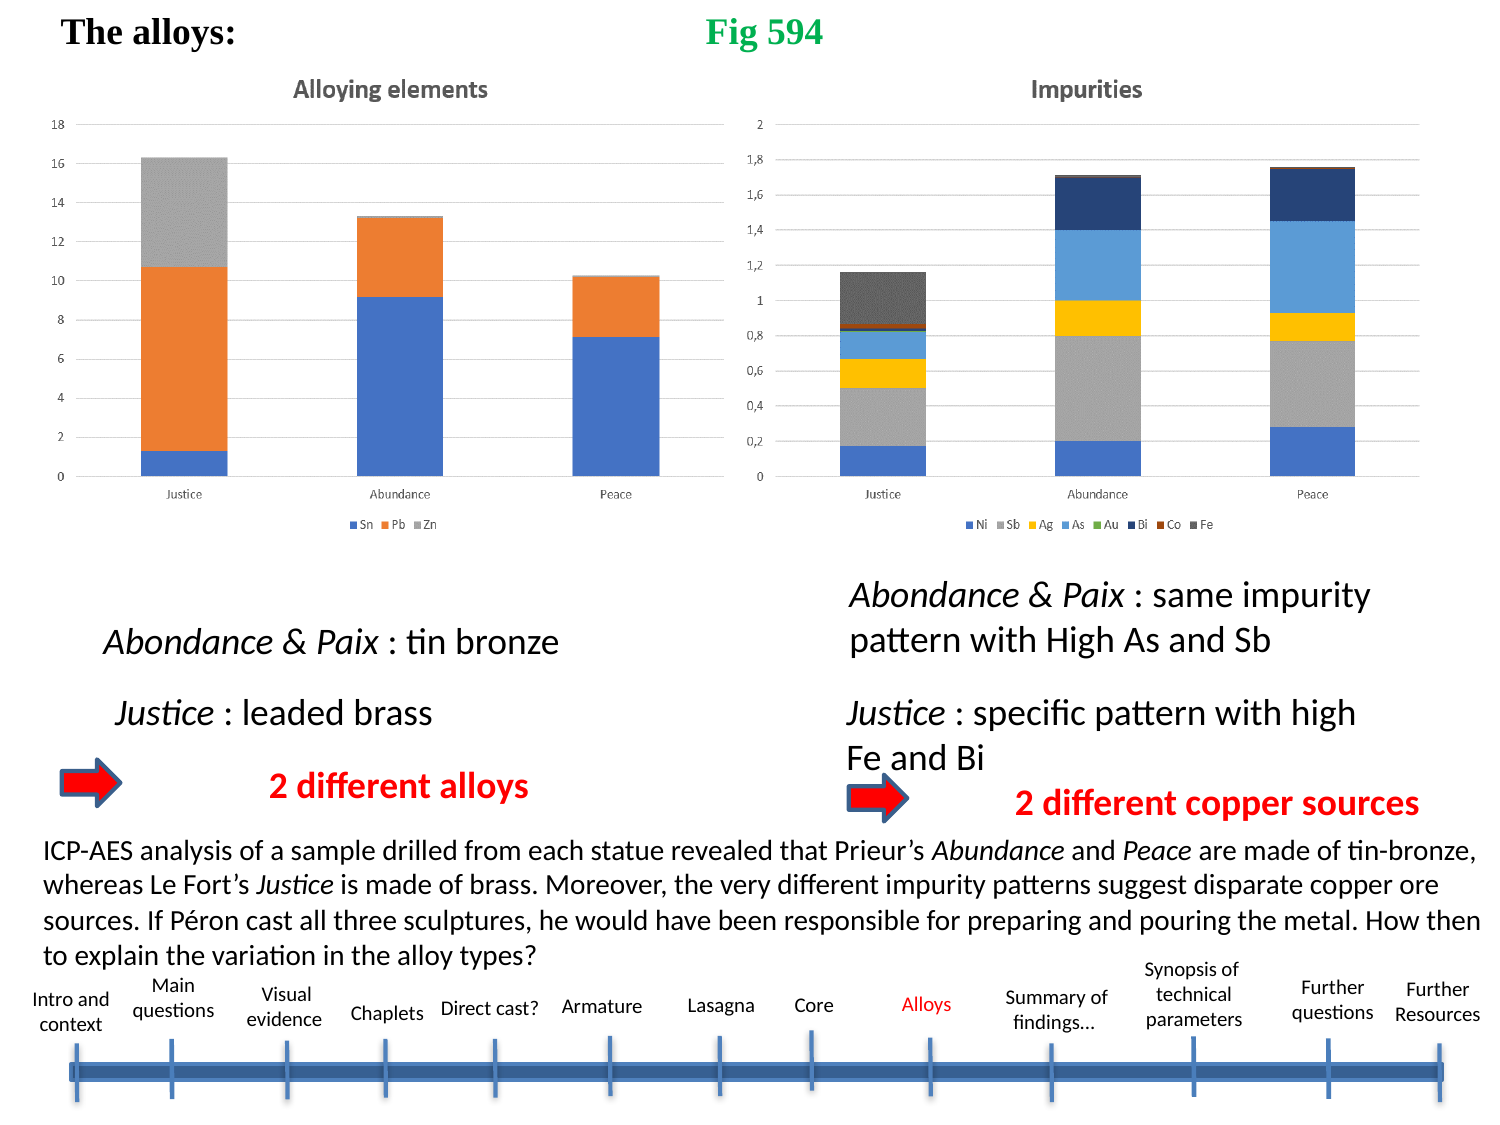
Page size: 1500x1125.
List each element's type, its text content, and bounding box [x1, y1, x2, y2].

text_box Fig 594 [690, 0, 839, 52]
text_box Justice : specific pattern with high Fe and Bi [831, 680, 1399, 786]
text_box Justice : leaded brass [100, 680, 715, 741]
text_box Abondance & Paix : tin bronze [88, 609, 597, 670]
text_box [59, 757, 123, 809]
text_box [846, 772, 910, 823]
text_box ICP-AES analysis of a sample drilled from each statue revealed that Prieur’s Abundance and Peace are made of tin-bronze, whereas Le Fort’s Justice is made of brass. Moreover, the very different impurity patterns suggest disparate copper ore sources. If Péron cast all three sculptures, he would have been responsible for preparing and pouring the metal. How then to explain the variation in the alloy types? [28, 823, 1500, 946]
text_box The alloys: [0, 0, 298, 60]
text_box 2 different copper sources [992, 770, 1443, 823]
text_box Abondance & Paix : same impurity pattern with High As and Sb [834, 572, 1402, 668]
picture [41, 54, 1442, 563]
text_box 2 different alloys [173, 753, 625, 814]
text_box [0, 947, 1500, 1103]
